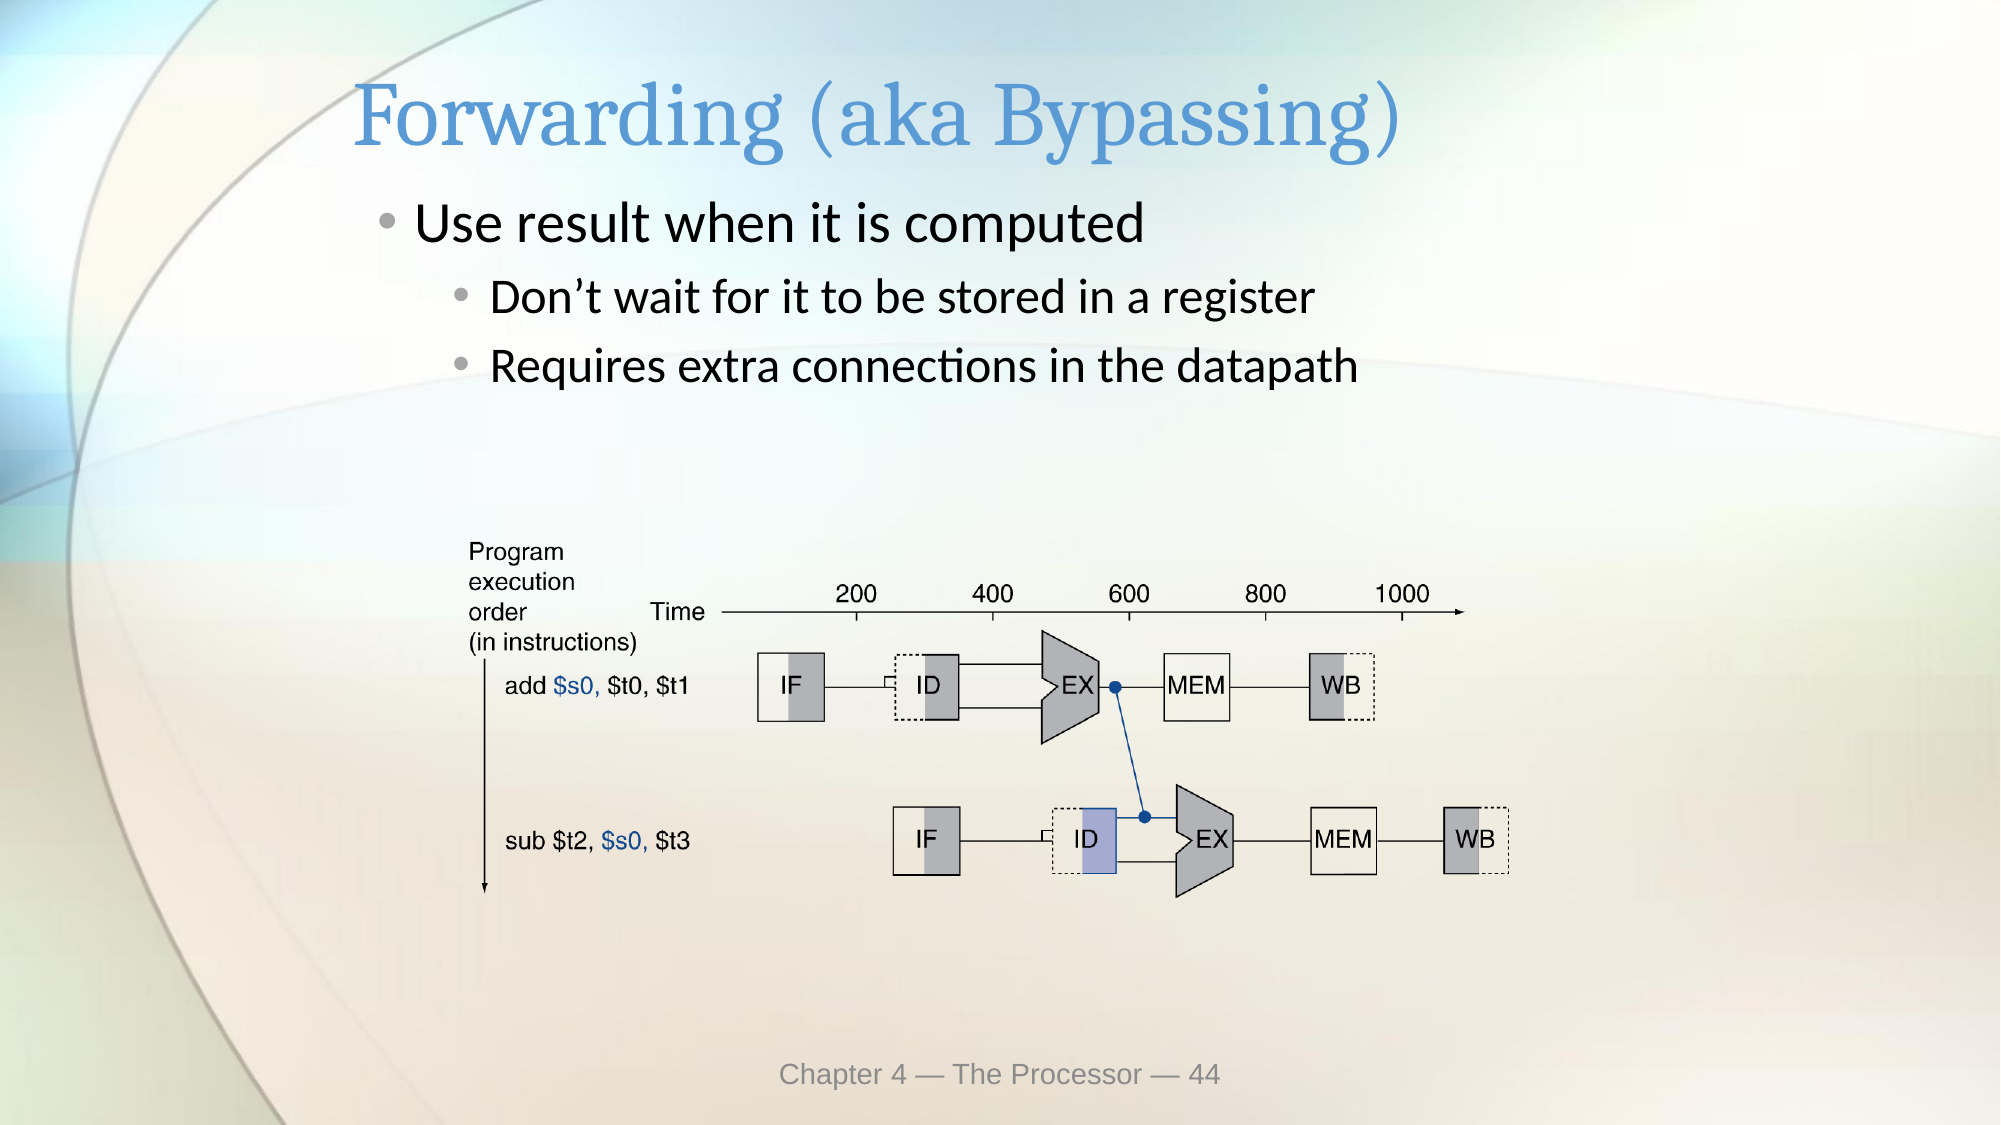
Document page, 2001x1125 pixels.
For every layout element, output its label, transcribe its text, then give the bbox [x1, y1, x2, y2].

picture [0, 0, 2001, 1125]
title Forwarding (aka Bypassing) [337, 0, 1819, 218]
footer Chapter 4 — The Processor — 44 [762, 1042, 1238, 1103]
list Use result when it is computed Don’t wait for it to be stored in a register Requires extra connections in the datapath [362, 184, 1719, 475]
